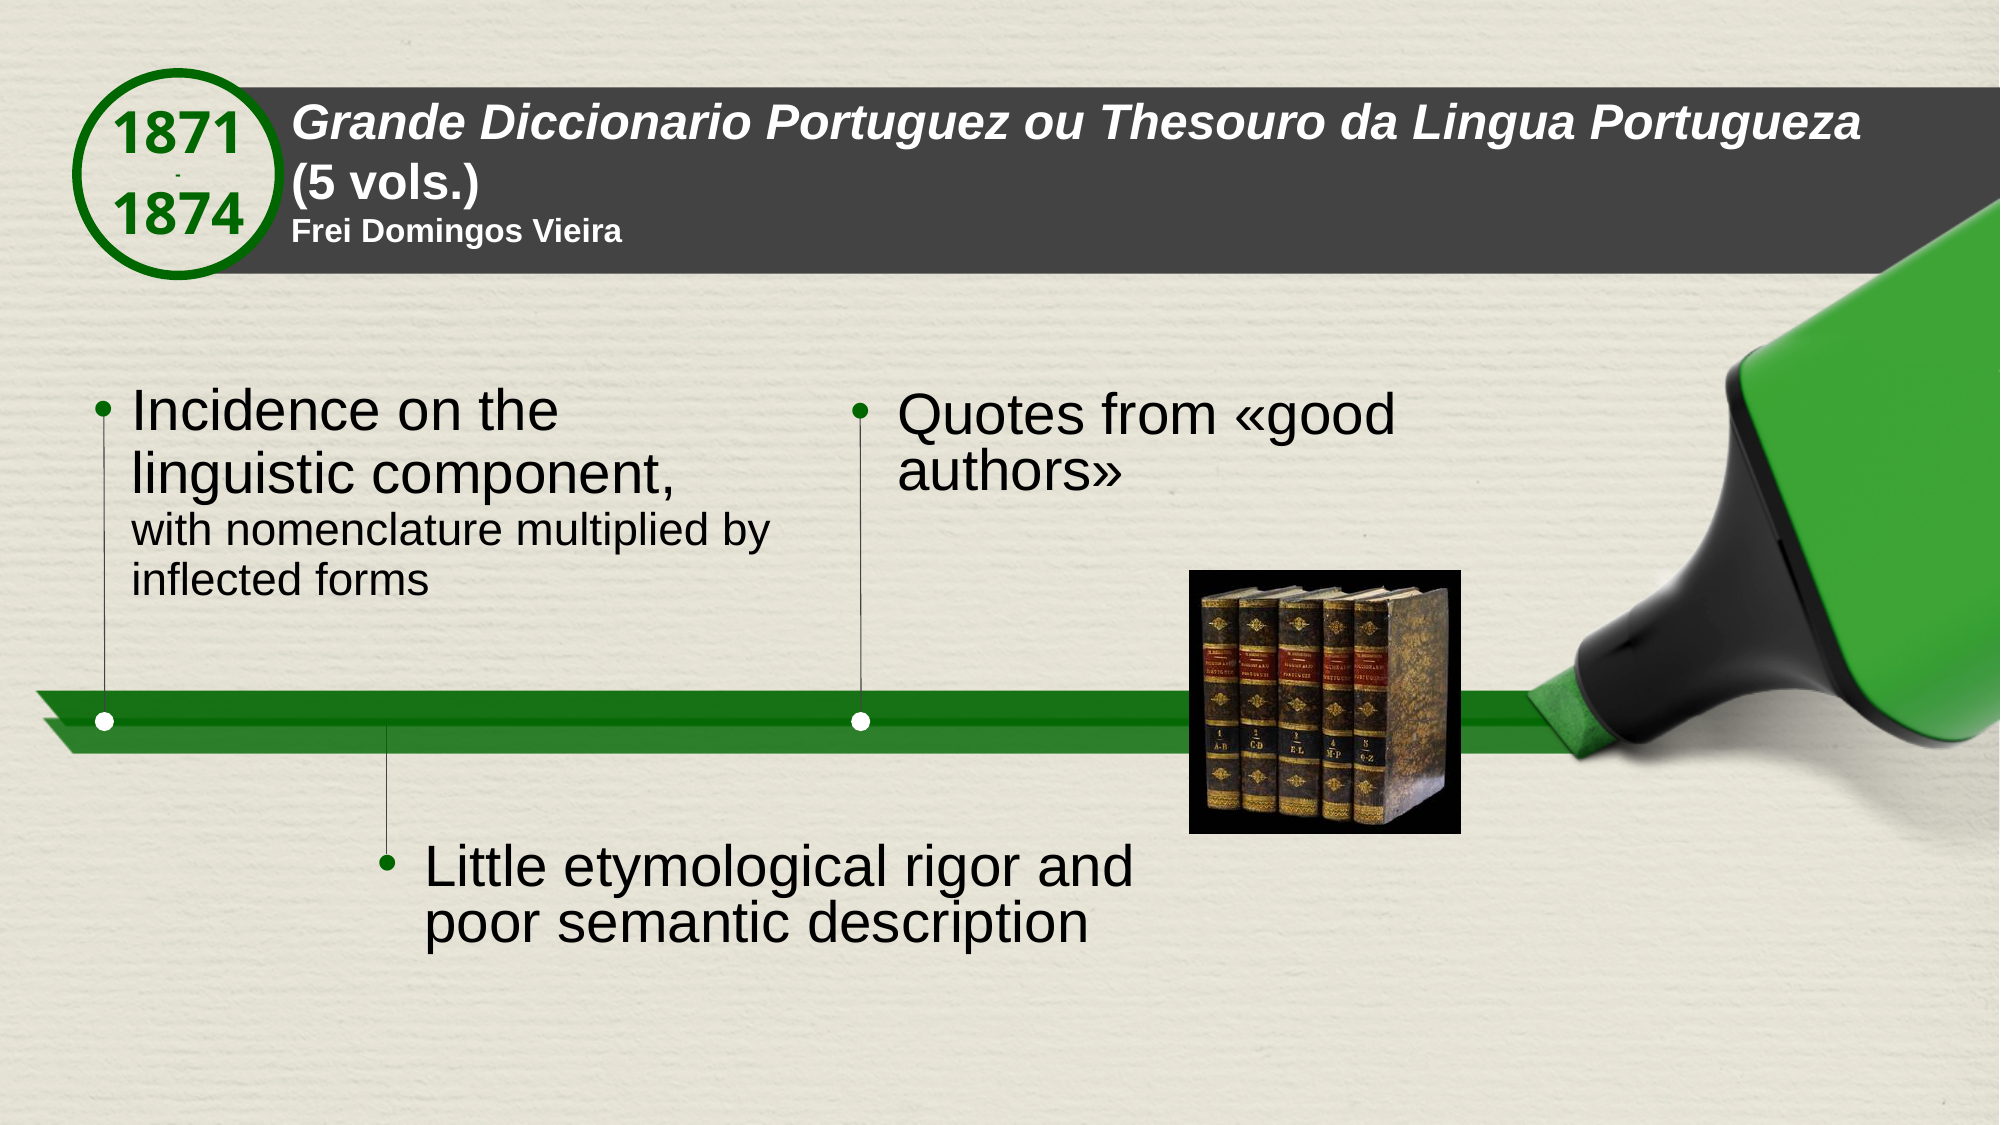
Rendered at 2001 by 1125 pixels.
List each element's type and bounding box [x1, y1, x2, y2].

picture [0, 0, 2000, 1125]
text_box [99, 416, 110, 716]
text_box [855, 417, 866, 717]
